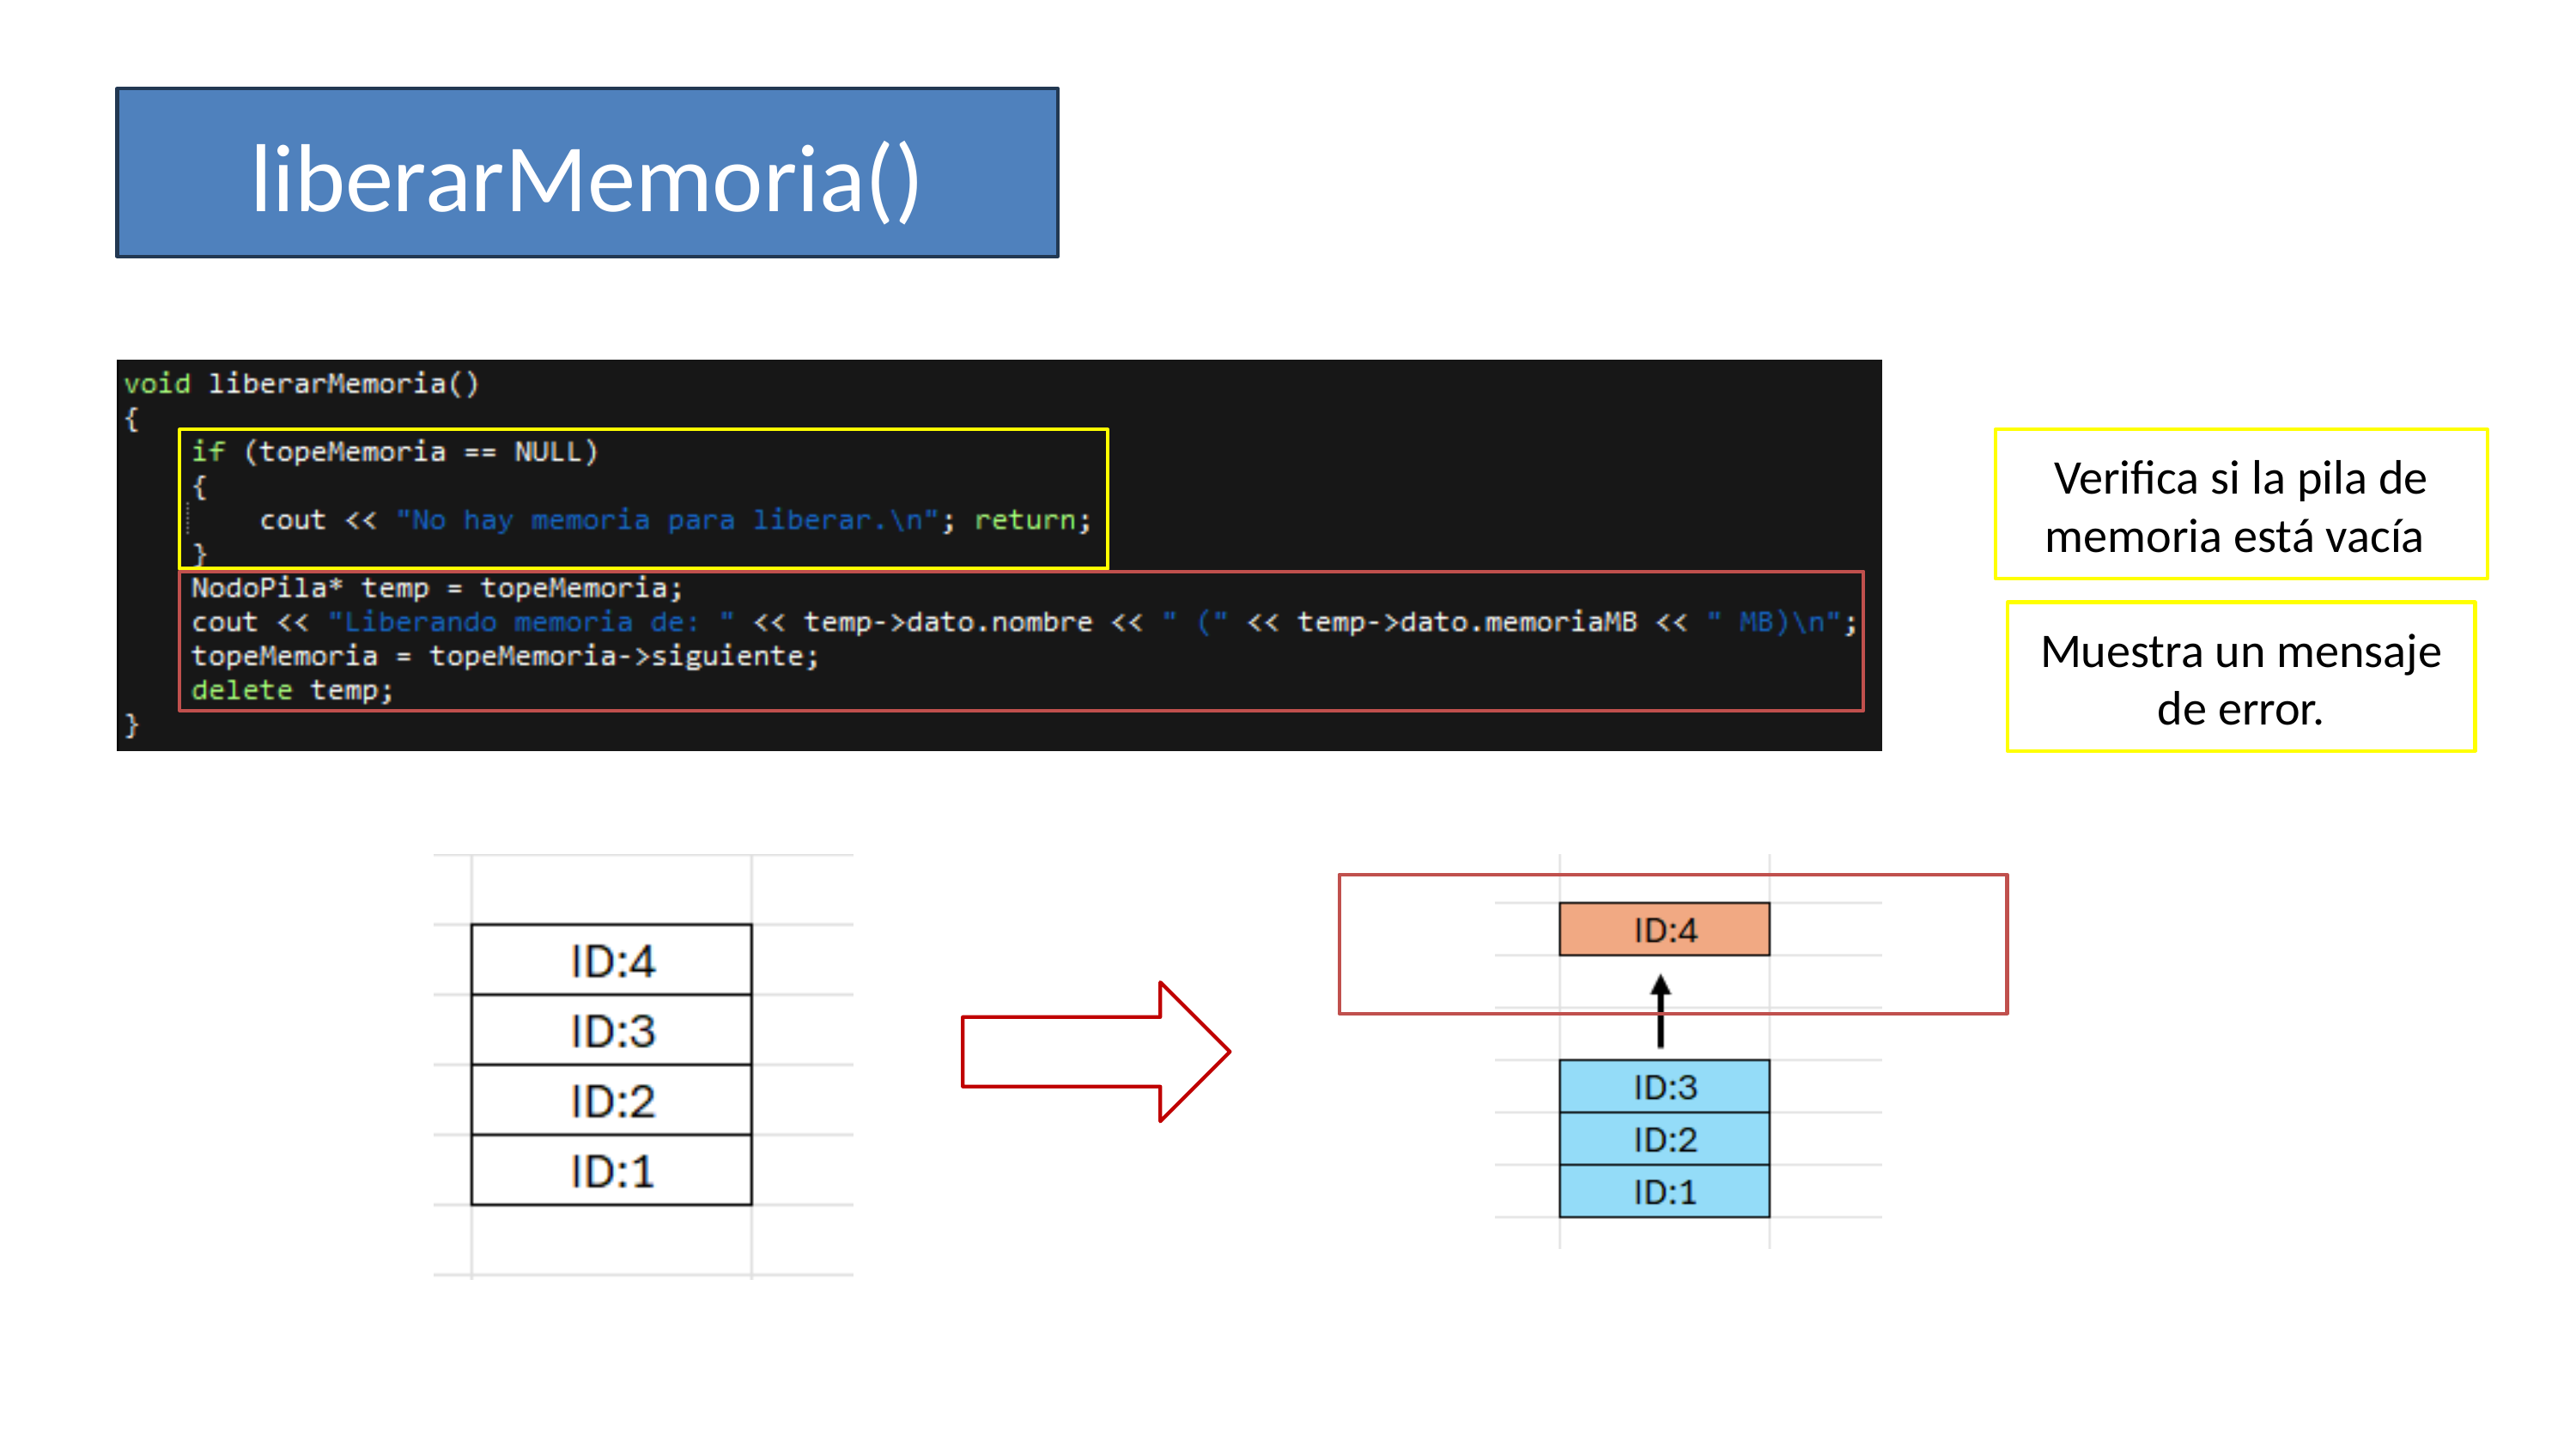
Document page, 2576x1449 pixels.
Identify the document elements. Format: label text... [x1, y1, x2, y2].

picture [1494, 854, 1882, 1250]
text_box liberarMemoria() [115, 87, 1060, 258]
picture [117, 360, 1882, 752]
text_box [1338, 873, 1490, 1016]
text_box Muestra un mensaje de error. [2006, 600, 2477, 753]
text_box [961, 980, 1232, 1124]
picture [434, 854, 854, 1280]
text_box Verifica si la pila de memoria está vacía. [1994, 427, 2489, 580]
text_box [1886, 873, 2009, 1016]
